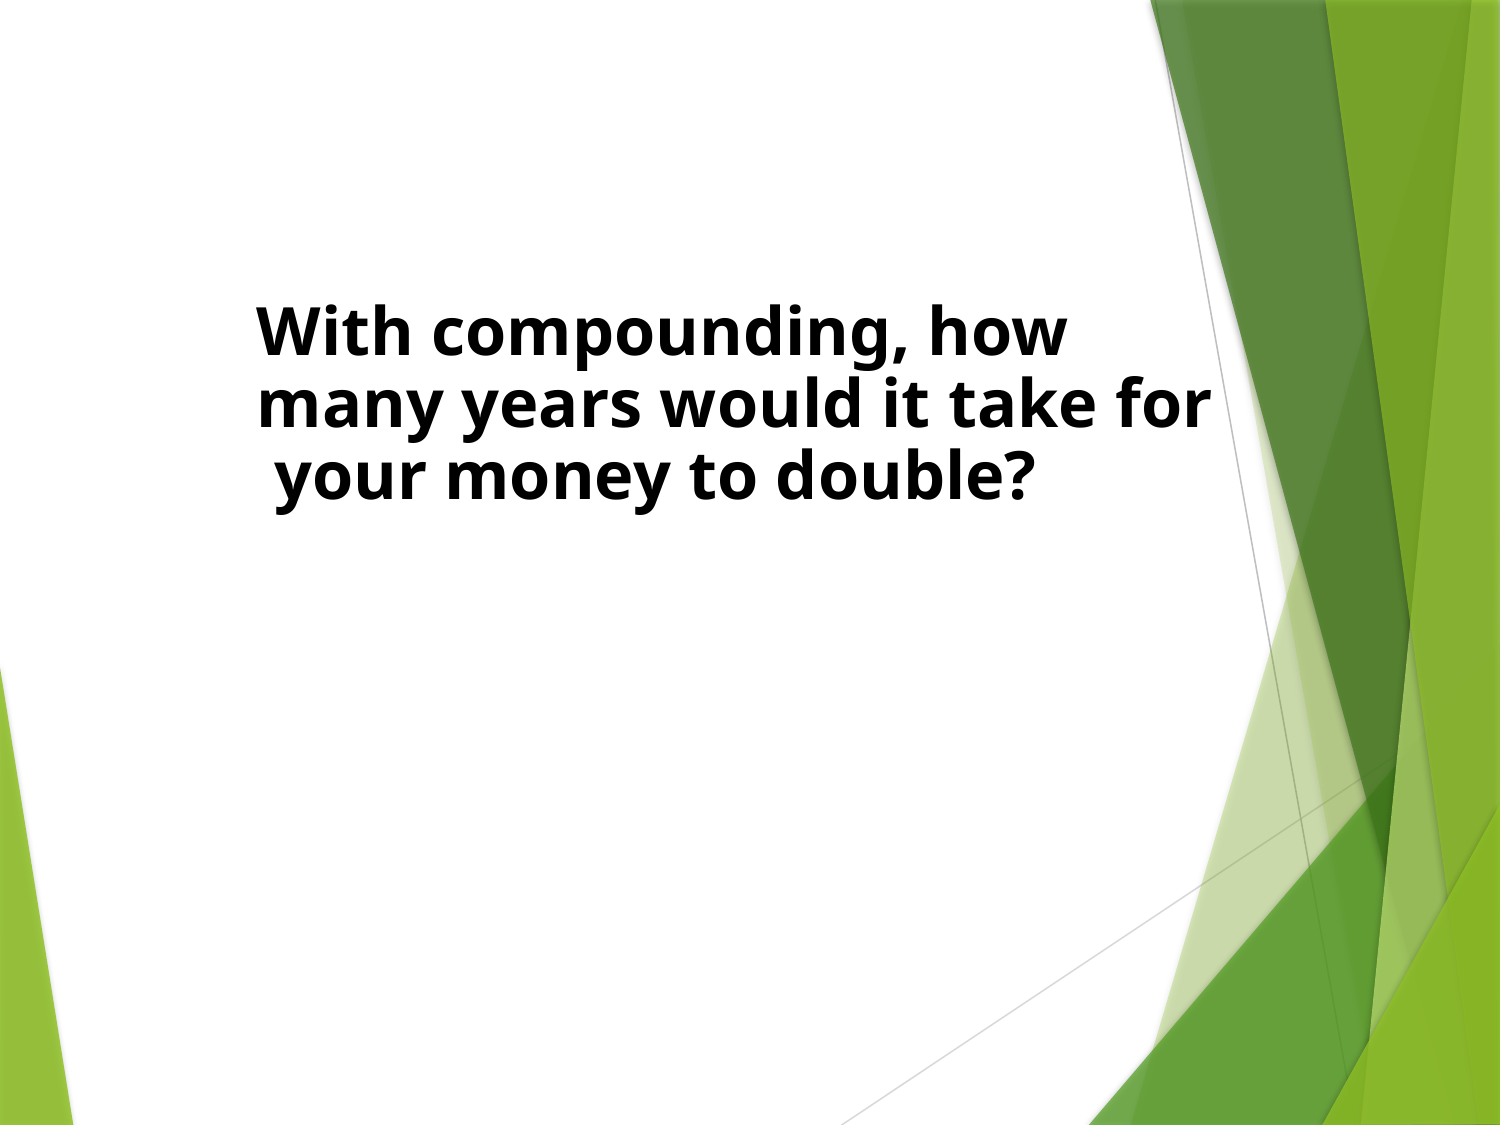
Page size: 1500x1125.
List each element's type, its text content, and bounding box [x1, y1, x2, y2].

text_box With compounding, how many years would it take for your money to double? [242, 290, 1235, 522]
